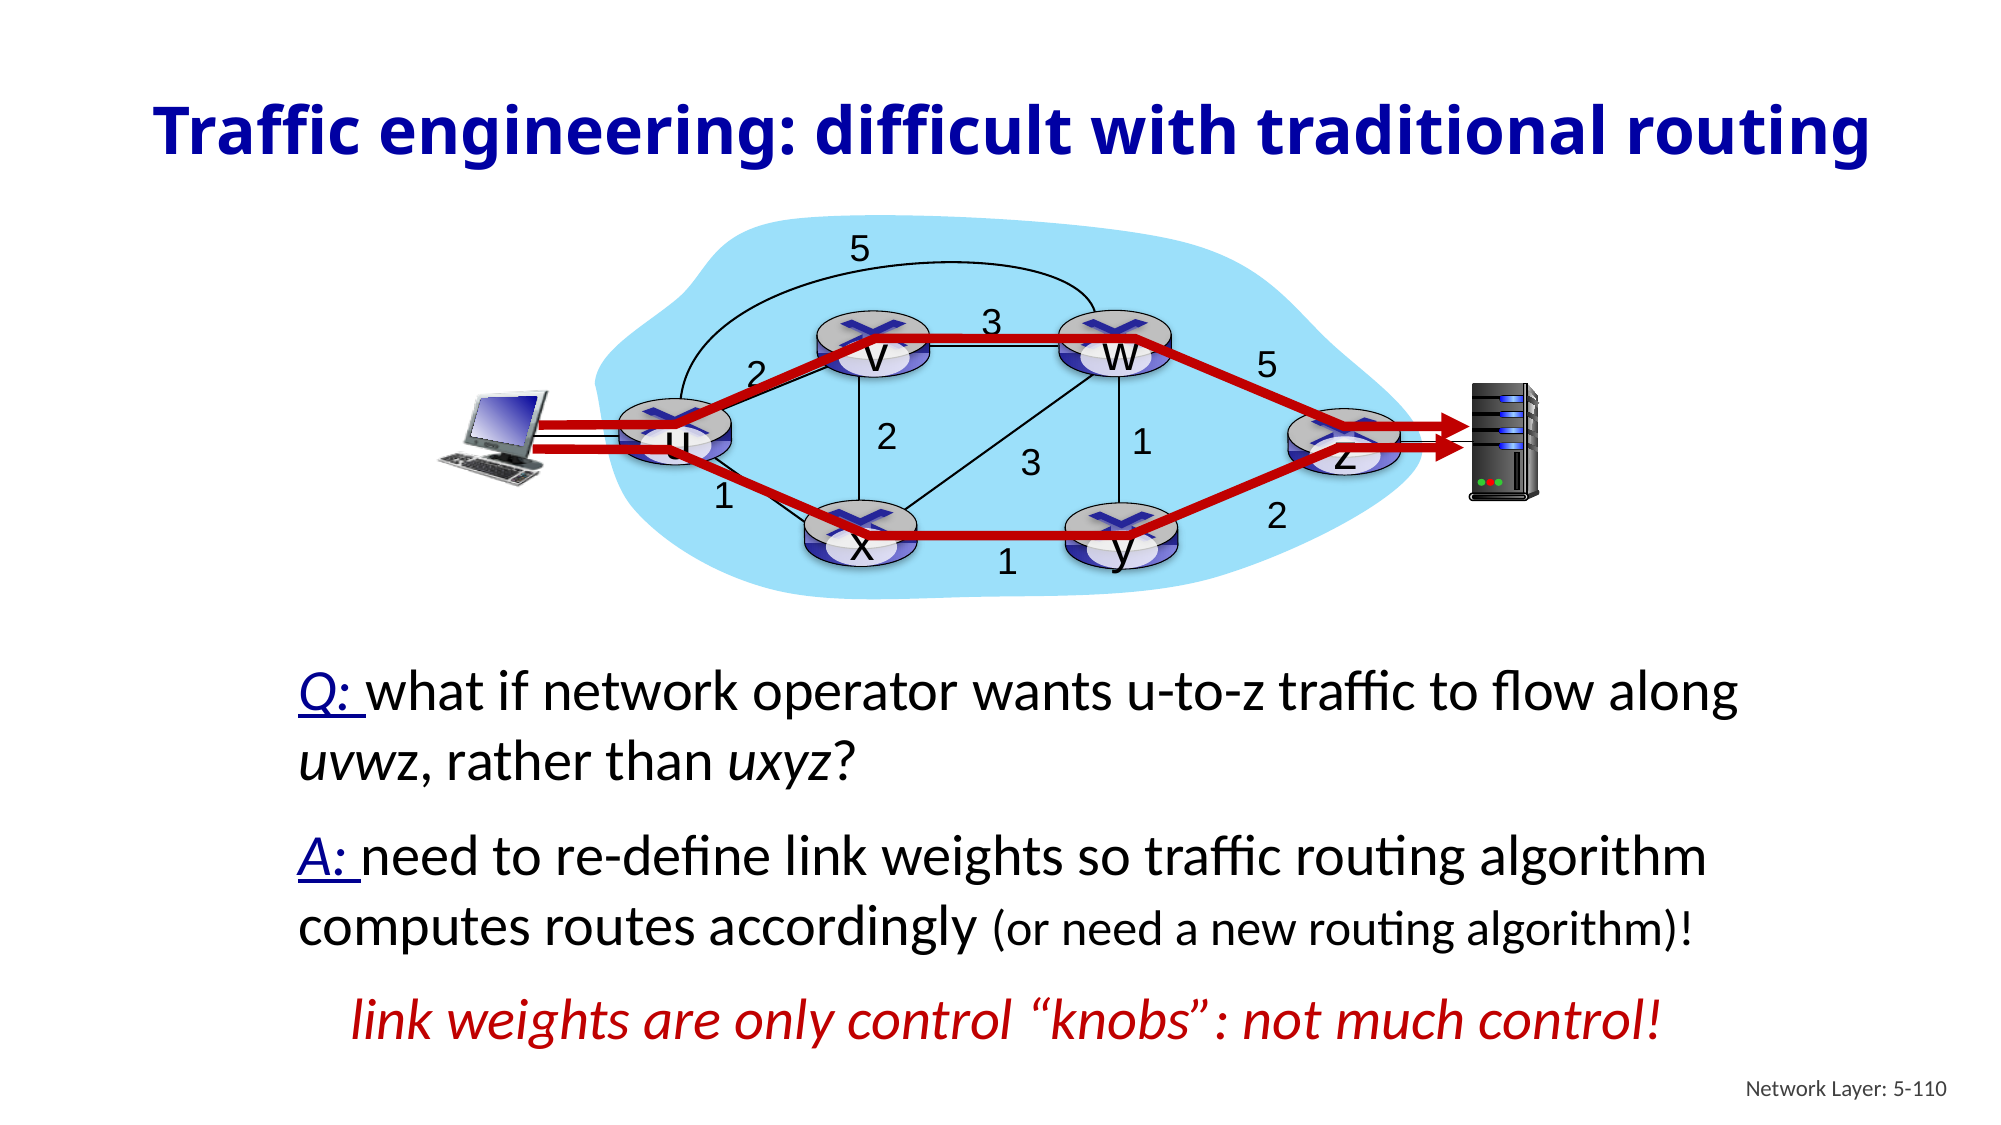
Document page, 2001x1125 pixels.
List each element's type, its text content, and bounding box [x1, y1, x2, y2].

slide_number Network Layer: 5-110 [1512, 1056, 1963, 1117]
text_box link weights are only control “knobs”: not much control! [335, 974, 1680, 1059]
text_box Q: what if network operator wants u-to-z traffic to flow along uvwz, rather than uxyz? A: need to re-define link weights so traffic routing algorithm computes routes accordingly (or need a new routing algorithm)! [283, 644, 1880, 964]
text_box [411, 209, 1540, 604]
title Traffic engineering: difficult with traditional routing [137, 59, 1895, 207]
